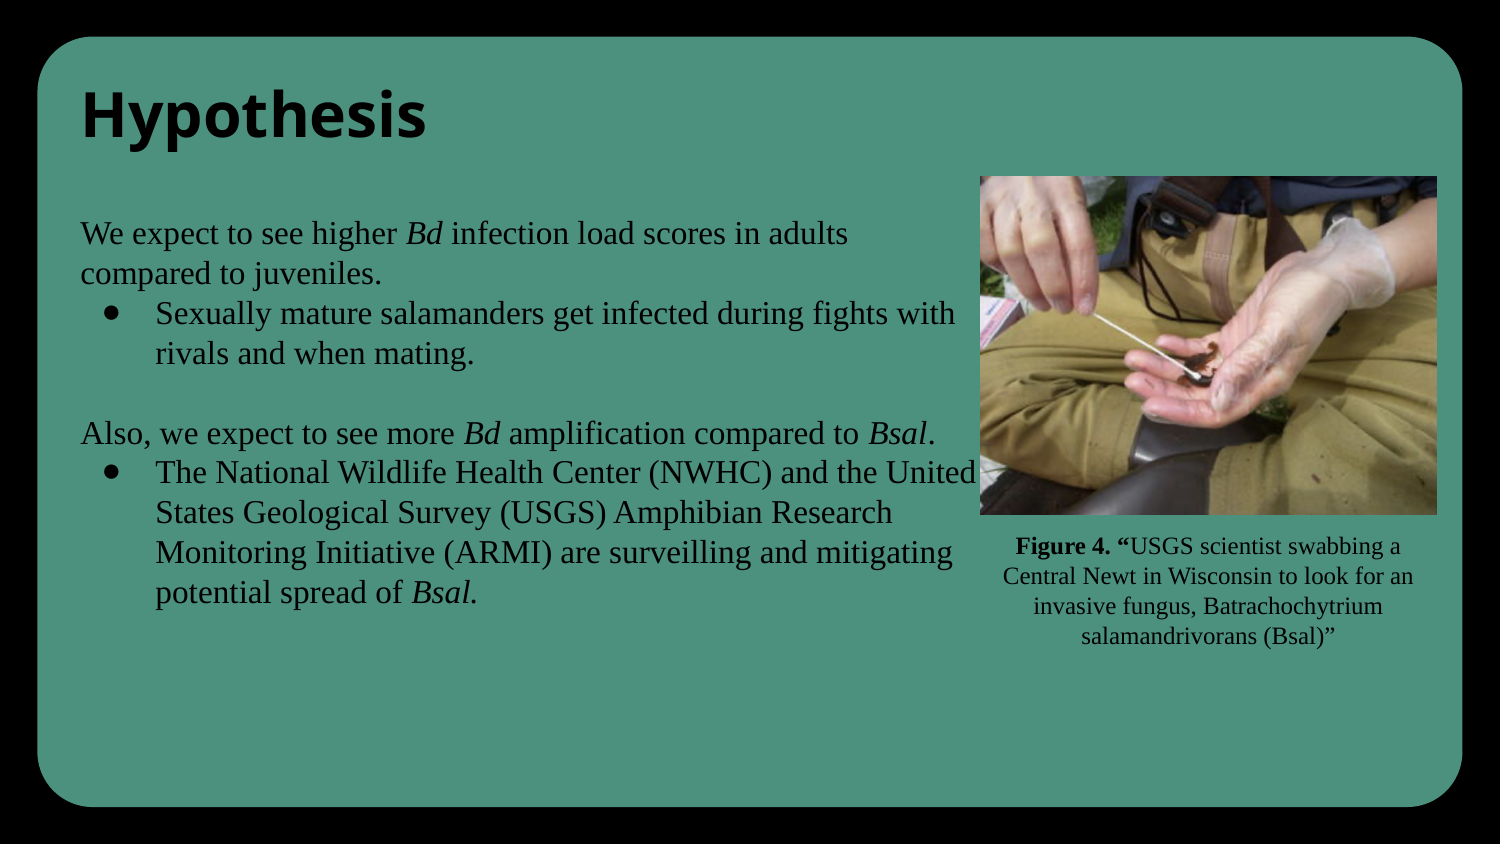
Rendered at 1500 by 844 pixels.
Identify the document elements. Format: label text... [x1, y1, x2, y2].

title Hypothesis [65, 59, 1287, 168]
text_box Figure 4. “USGS scientist swabbing a Central Newt in Wisconsin to look for an invasive fungus, Batrachochytrium salamandrivorans (Bsal)” [962, 514, 1455, 665]
picture [980, 176, 1437, 515]
list We expect to see higher Bd infection load scores in adults compared to juveniles. Sexually mature salamanders get infected during fights with rivals and when mating. Also, we expect to see more Bd amplification compared to Bsal. The National Wildlife Health Center (NWHC) and the United States Geological Survey (USGS) Amphibian Research Monitoring Initiative (ARMI) are surveilling and mitigating potential spread of Bsal. [65, 196, 975, 648]
